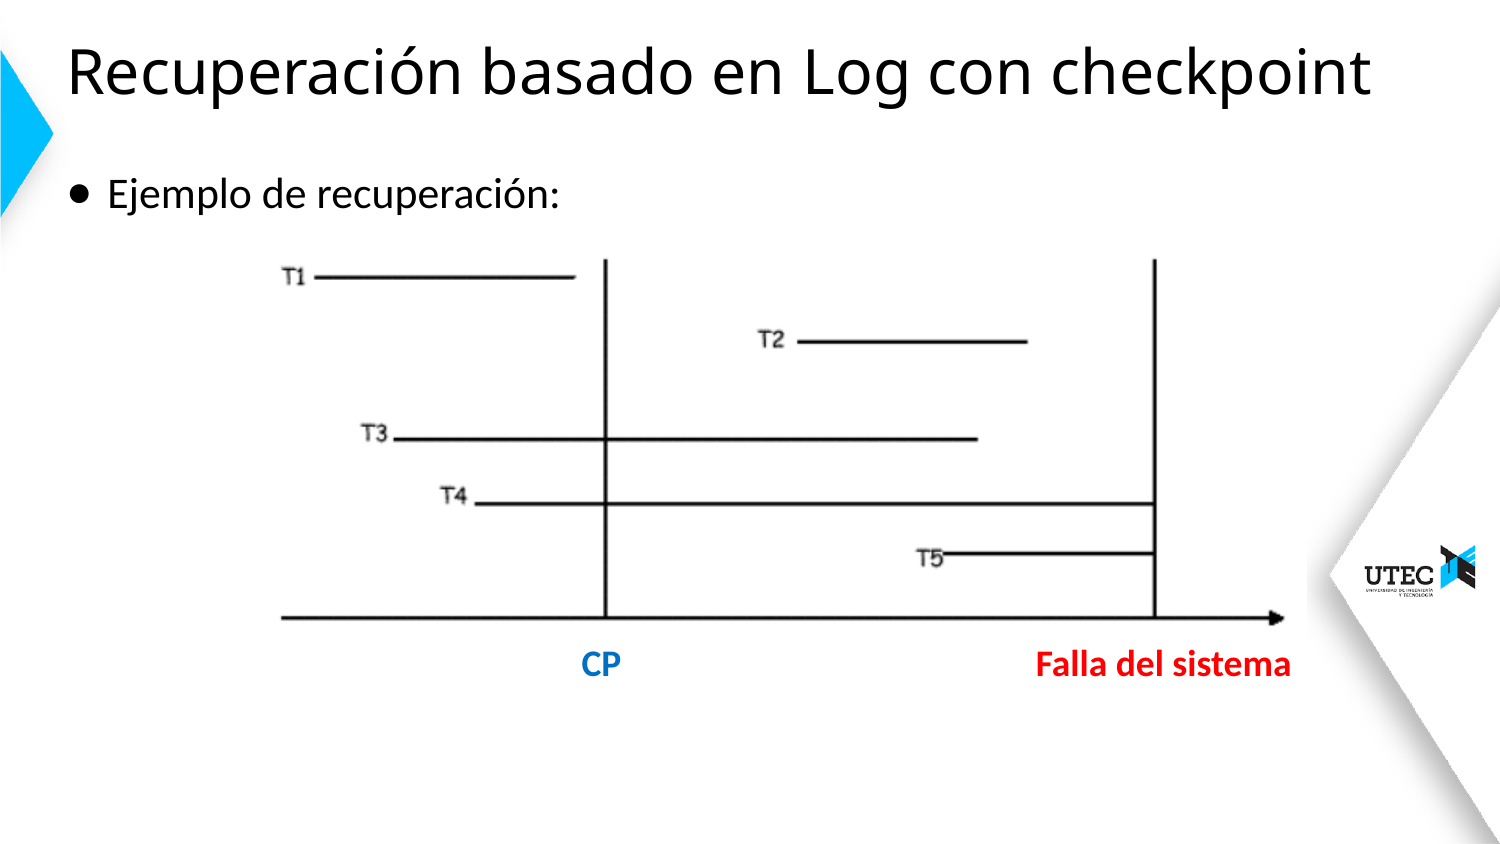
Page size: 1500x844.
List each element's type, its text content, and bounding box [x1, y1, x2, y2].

picture [0, 0, 1500, 844]
title Recuperación basado en Log con checkpoint [51, 25, 1449, 130]
text_box Falla del sistema [1021, 632, 1307, 692]
text_box CP [566, 632, 637, 691]
list Ejemplo de recuperación: [51, 139, 1449, 238]
